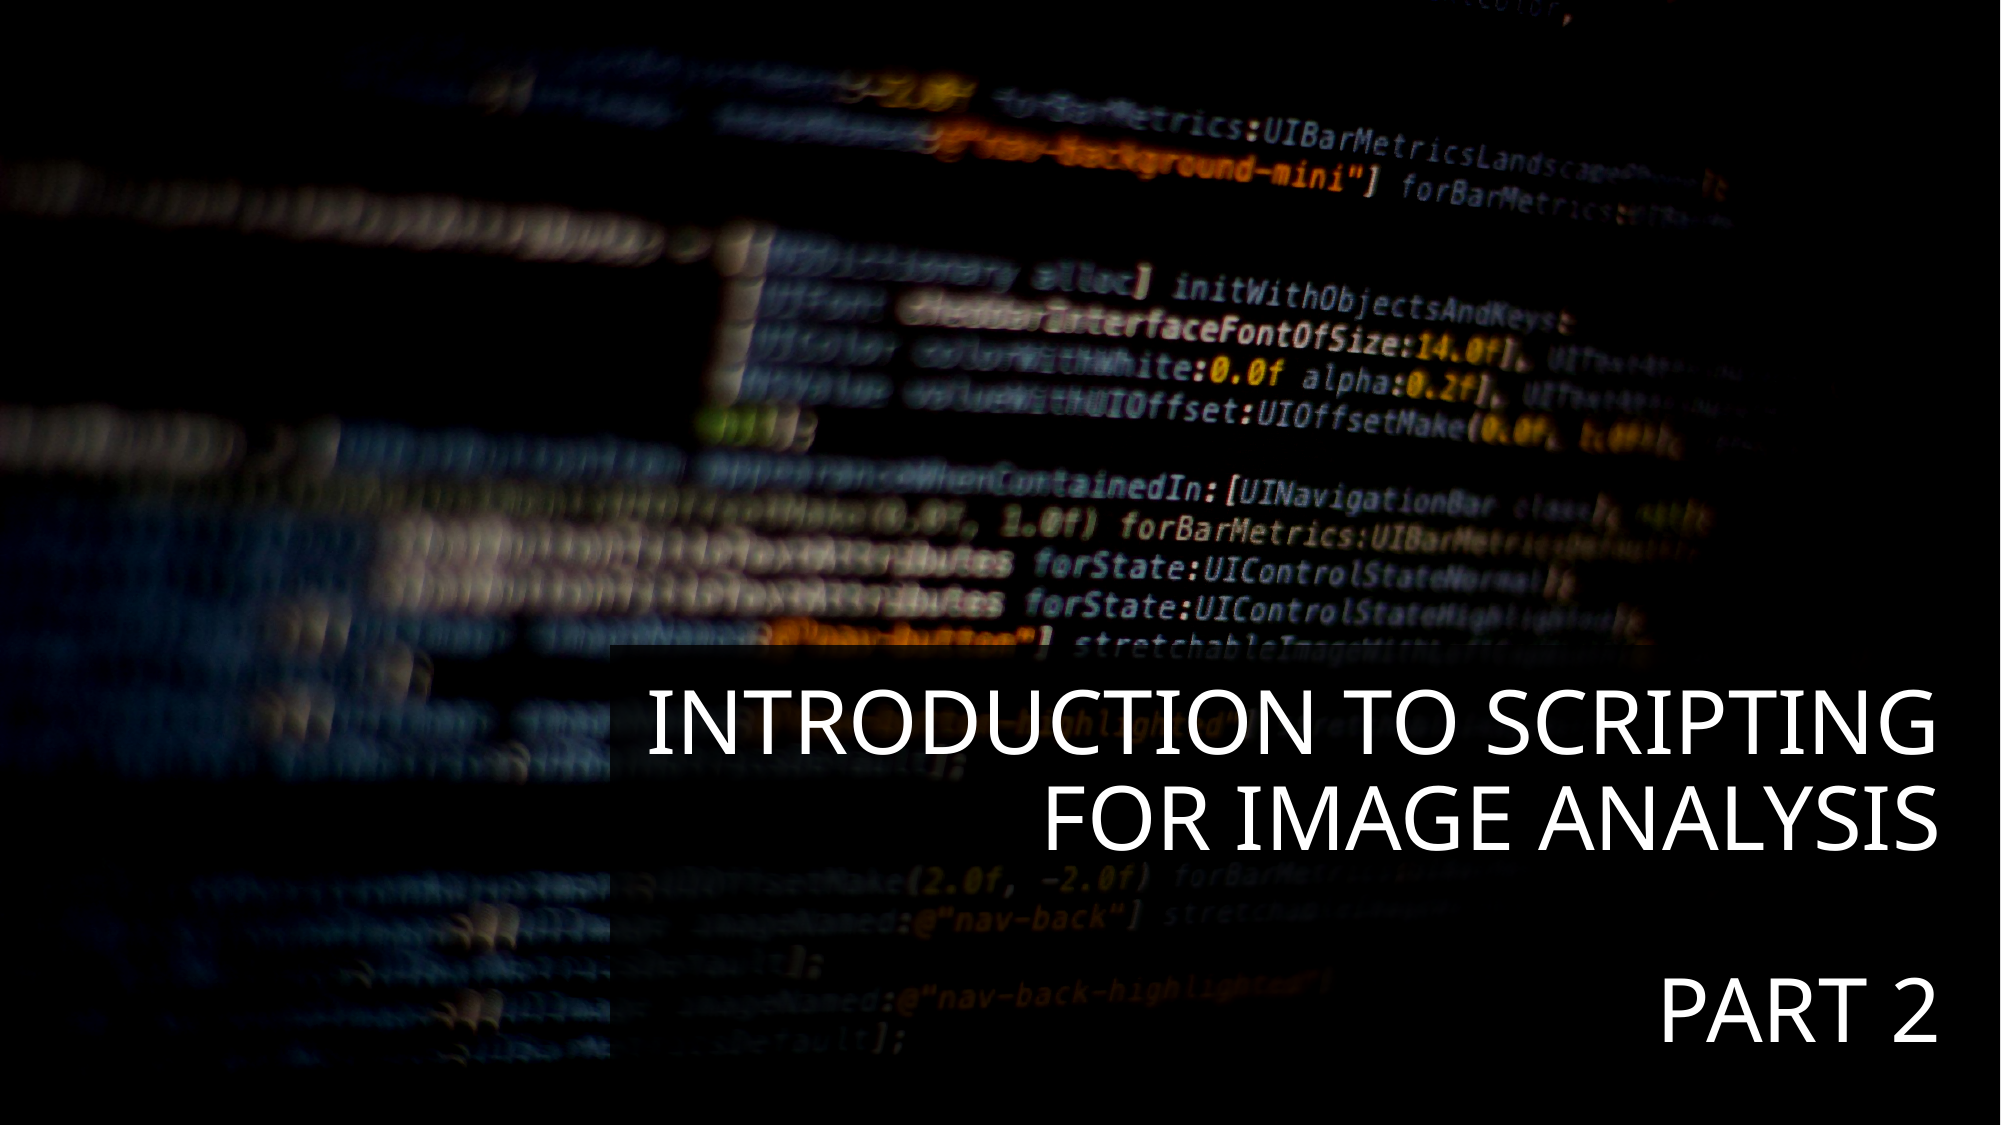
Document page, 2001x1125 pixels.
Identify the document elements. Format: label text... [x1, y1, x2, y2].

title Introduction to Scripting for image analysis Part 2 [610, 645, 1957, 1094]
picture [0, 0, 2001, 1125]
